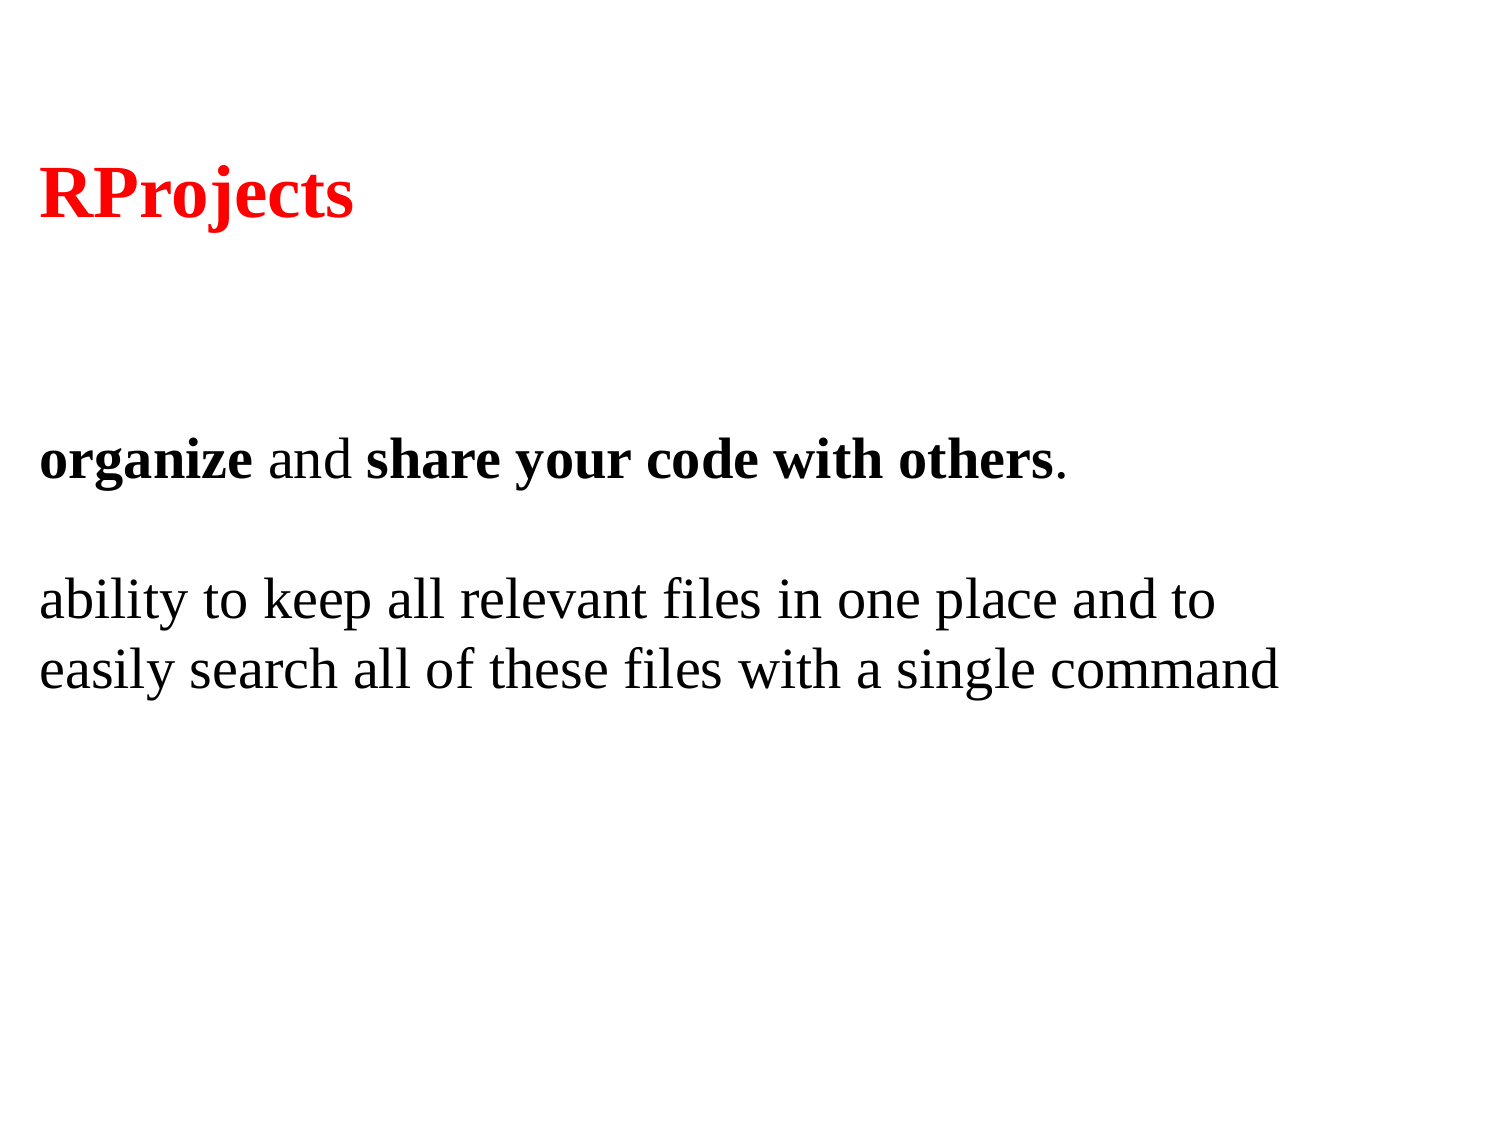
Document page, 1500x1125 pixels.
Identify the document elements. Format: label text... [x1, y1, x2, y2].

text_box organize and share your code with others. ability to keep all relevant files in one place and to easily search all of these files with a single command [24, 412, 1338, 763]
text_box RProjects [24, 135, 1163, 240]
